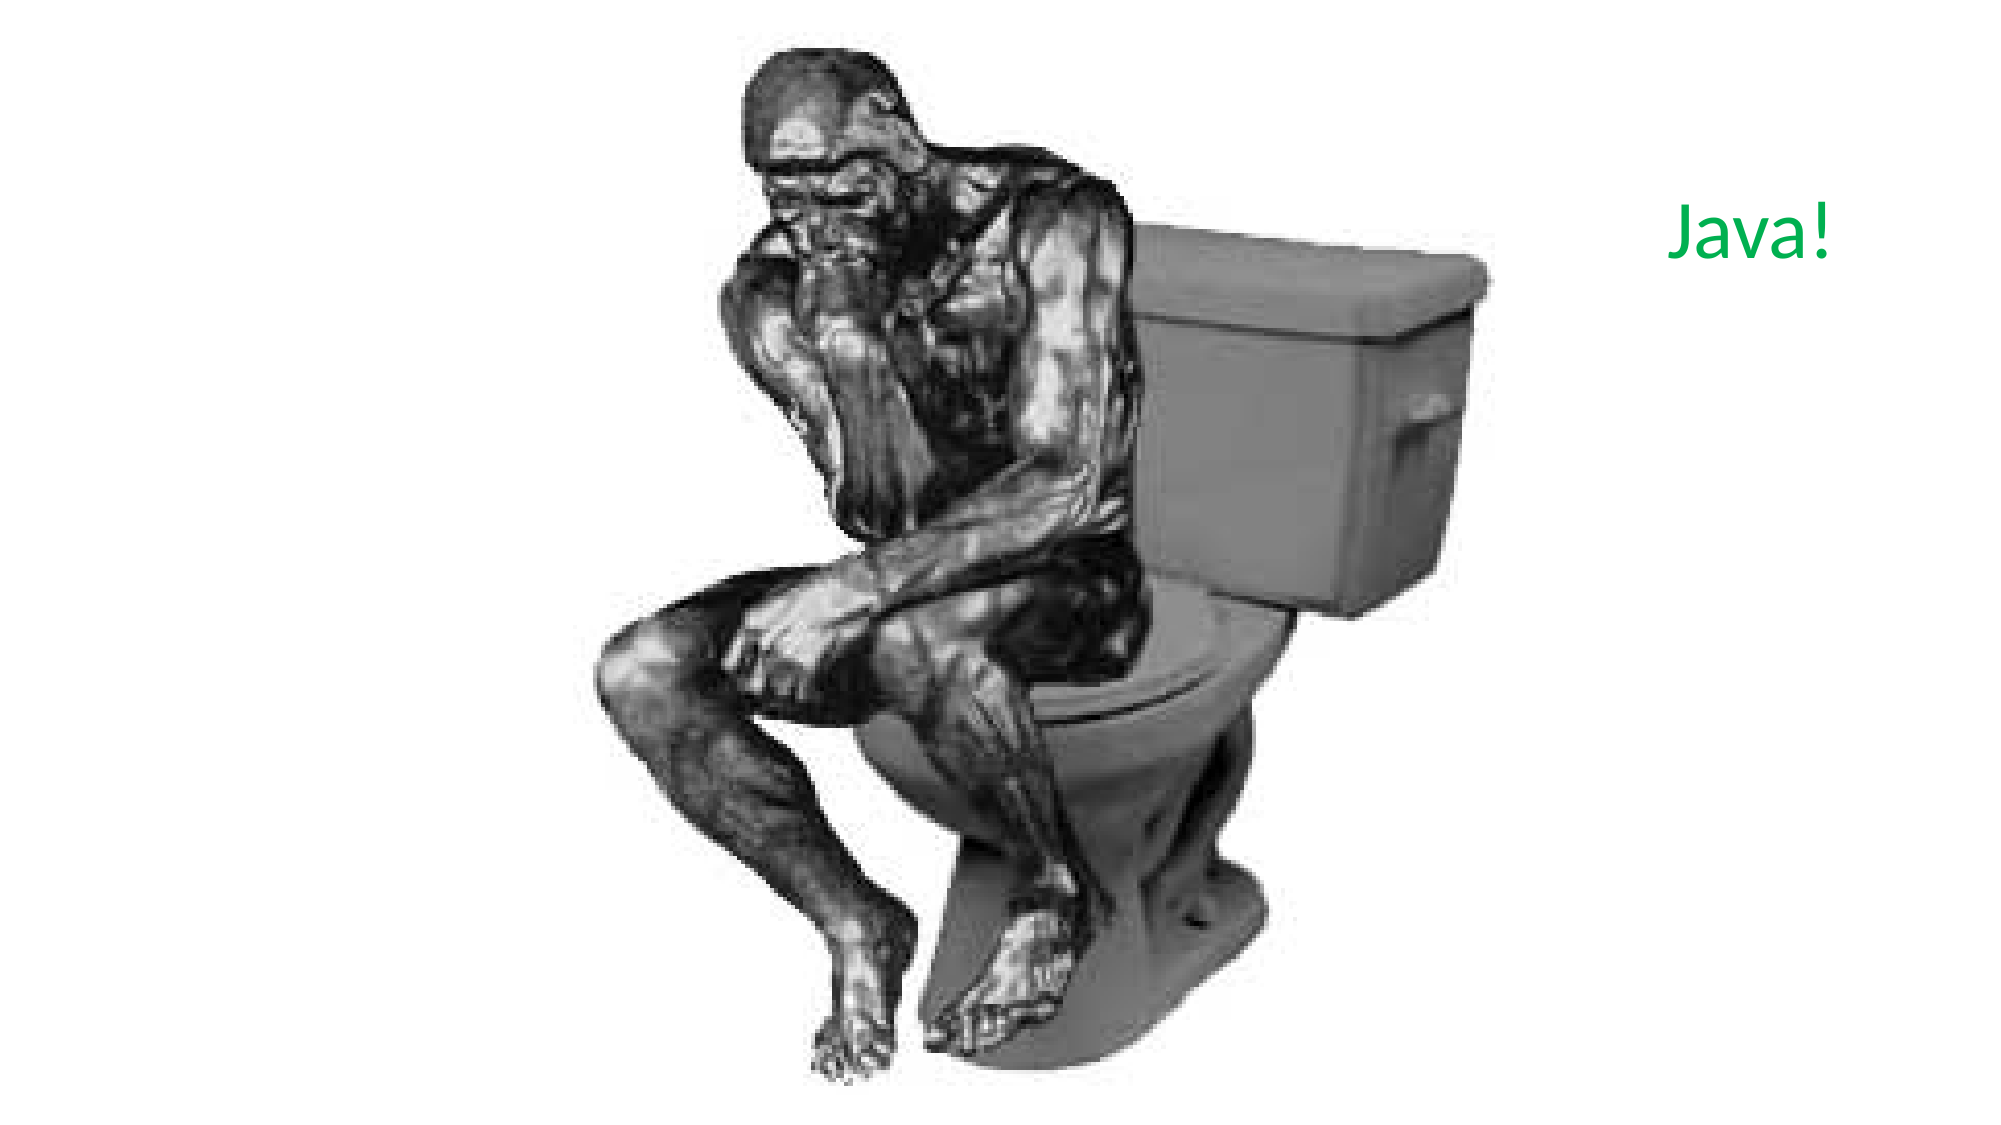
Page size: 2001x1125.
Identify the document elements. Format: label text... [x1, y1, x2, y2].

picture [572, 32, 1512, 1095]
text_box Java! [1652, 167, 1851, 283]
